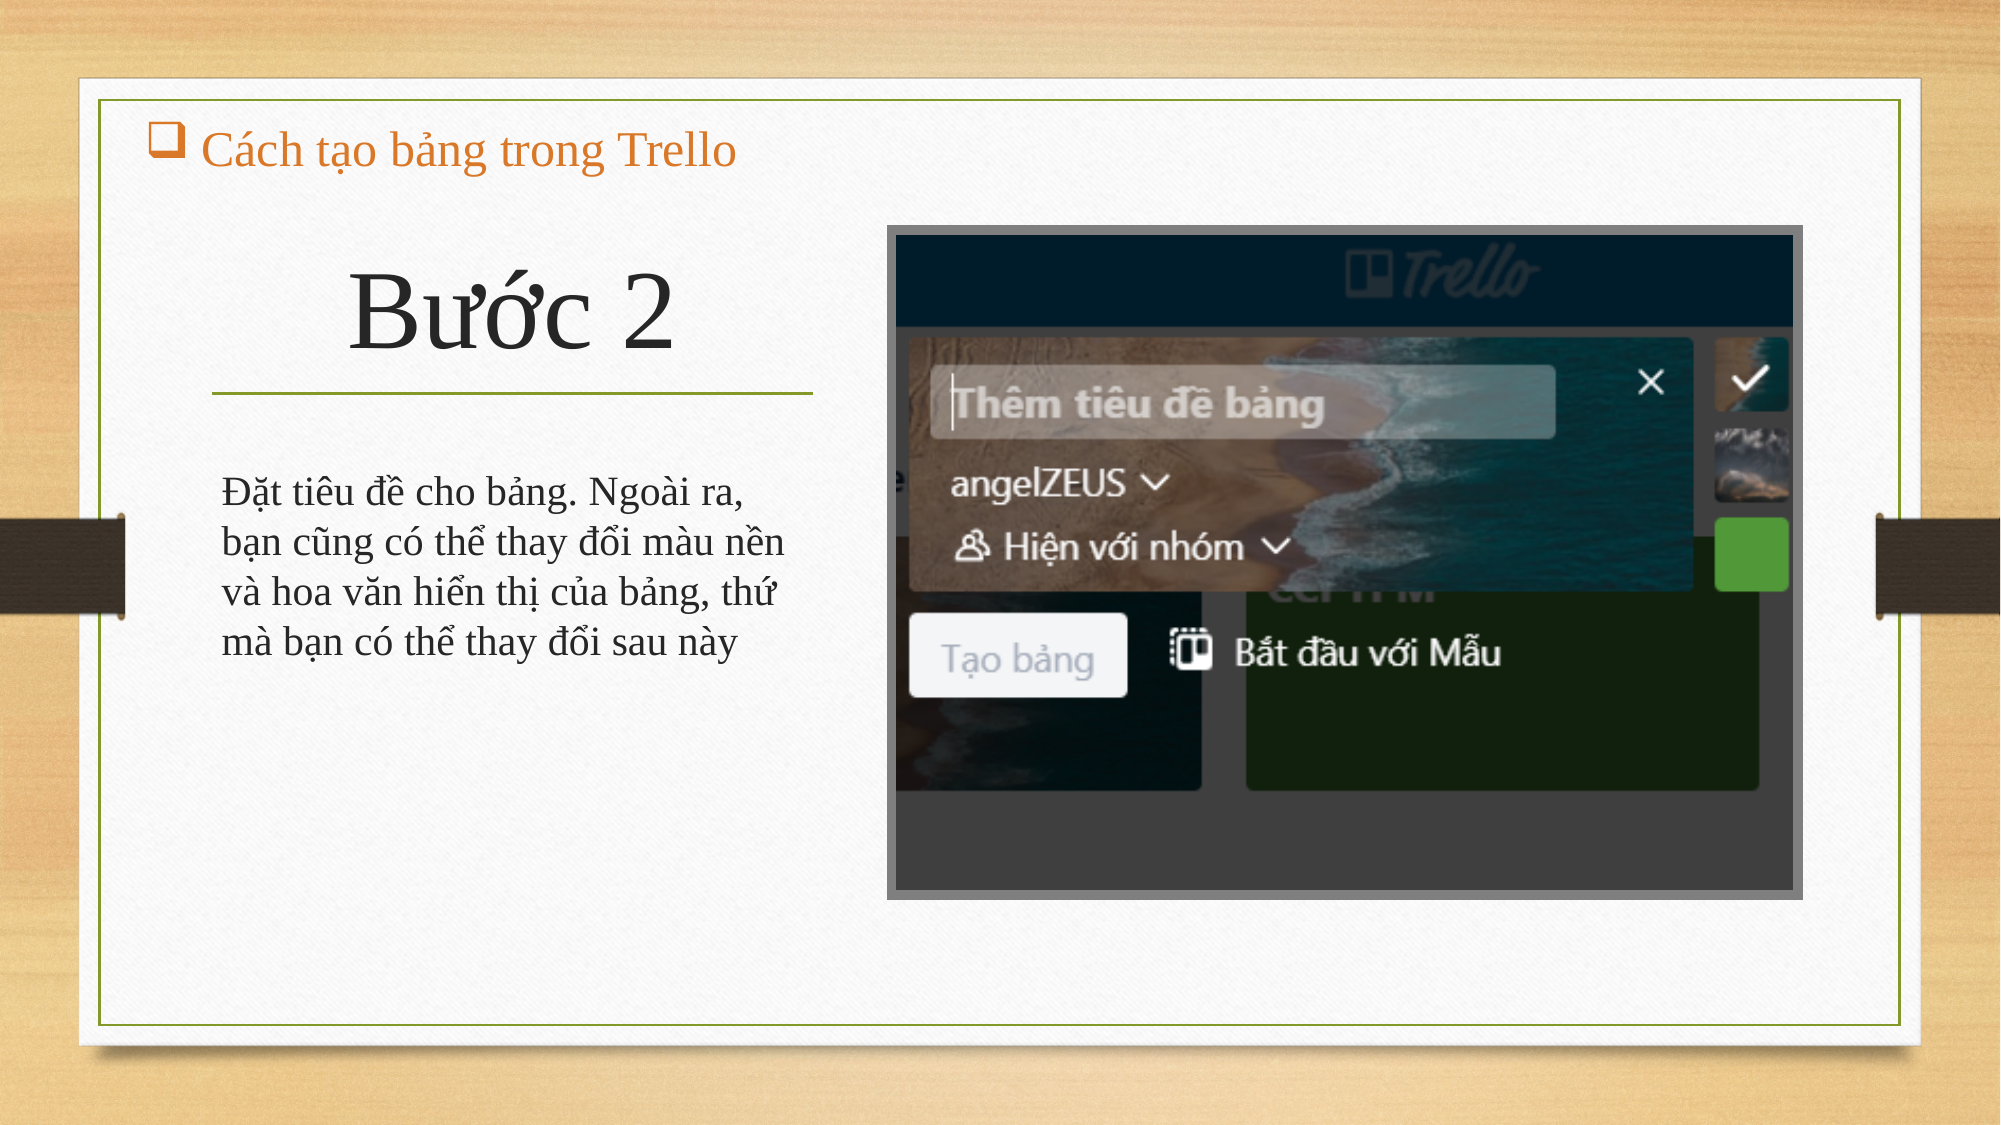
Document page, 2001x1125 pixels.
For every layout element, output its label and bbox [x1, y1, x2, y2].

list [895, 234, 1794, 891]
text_box [0, 0, 2000, 1125]
